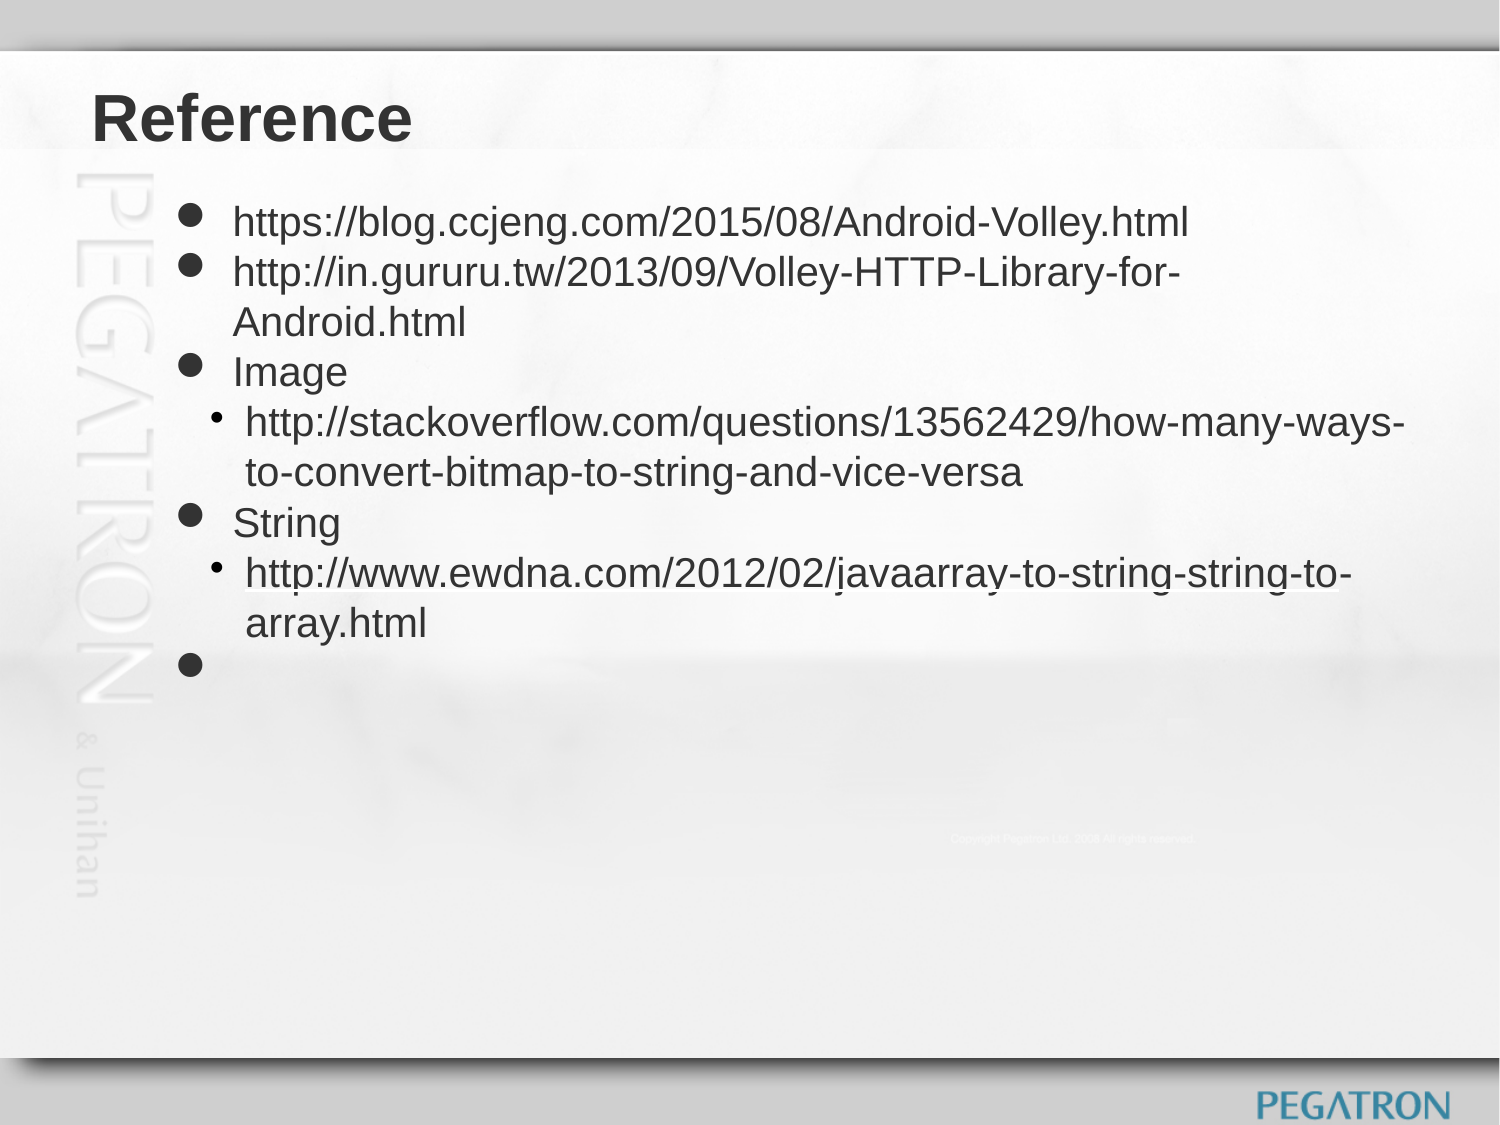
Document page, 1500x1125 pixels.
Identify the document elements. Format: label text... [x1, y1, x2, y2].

text_box https://blog.ccjeng.com/2015/08/Android-Volley.html http://in.gururu.tw/2013/09/Volley-HTTP-Library-for-Android.html Image http://stackoverflow.com/questions/13562429/how-many-ways-to-convert-bitmap-to-string-and-vice-versa String http://www.ewdna.com/2012/02/javaarray-to-string-string-to-array.html [159, 187, 1425, 1020]
text_box Reference [76, 56, 1425, 173]
picture [0, 0, 1500, 148]
picture [0, 1058, 1500, 1125]
